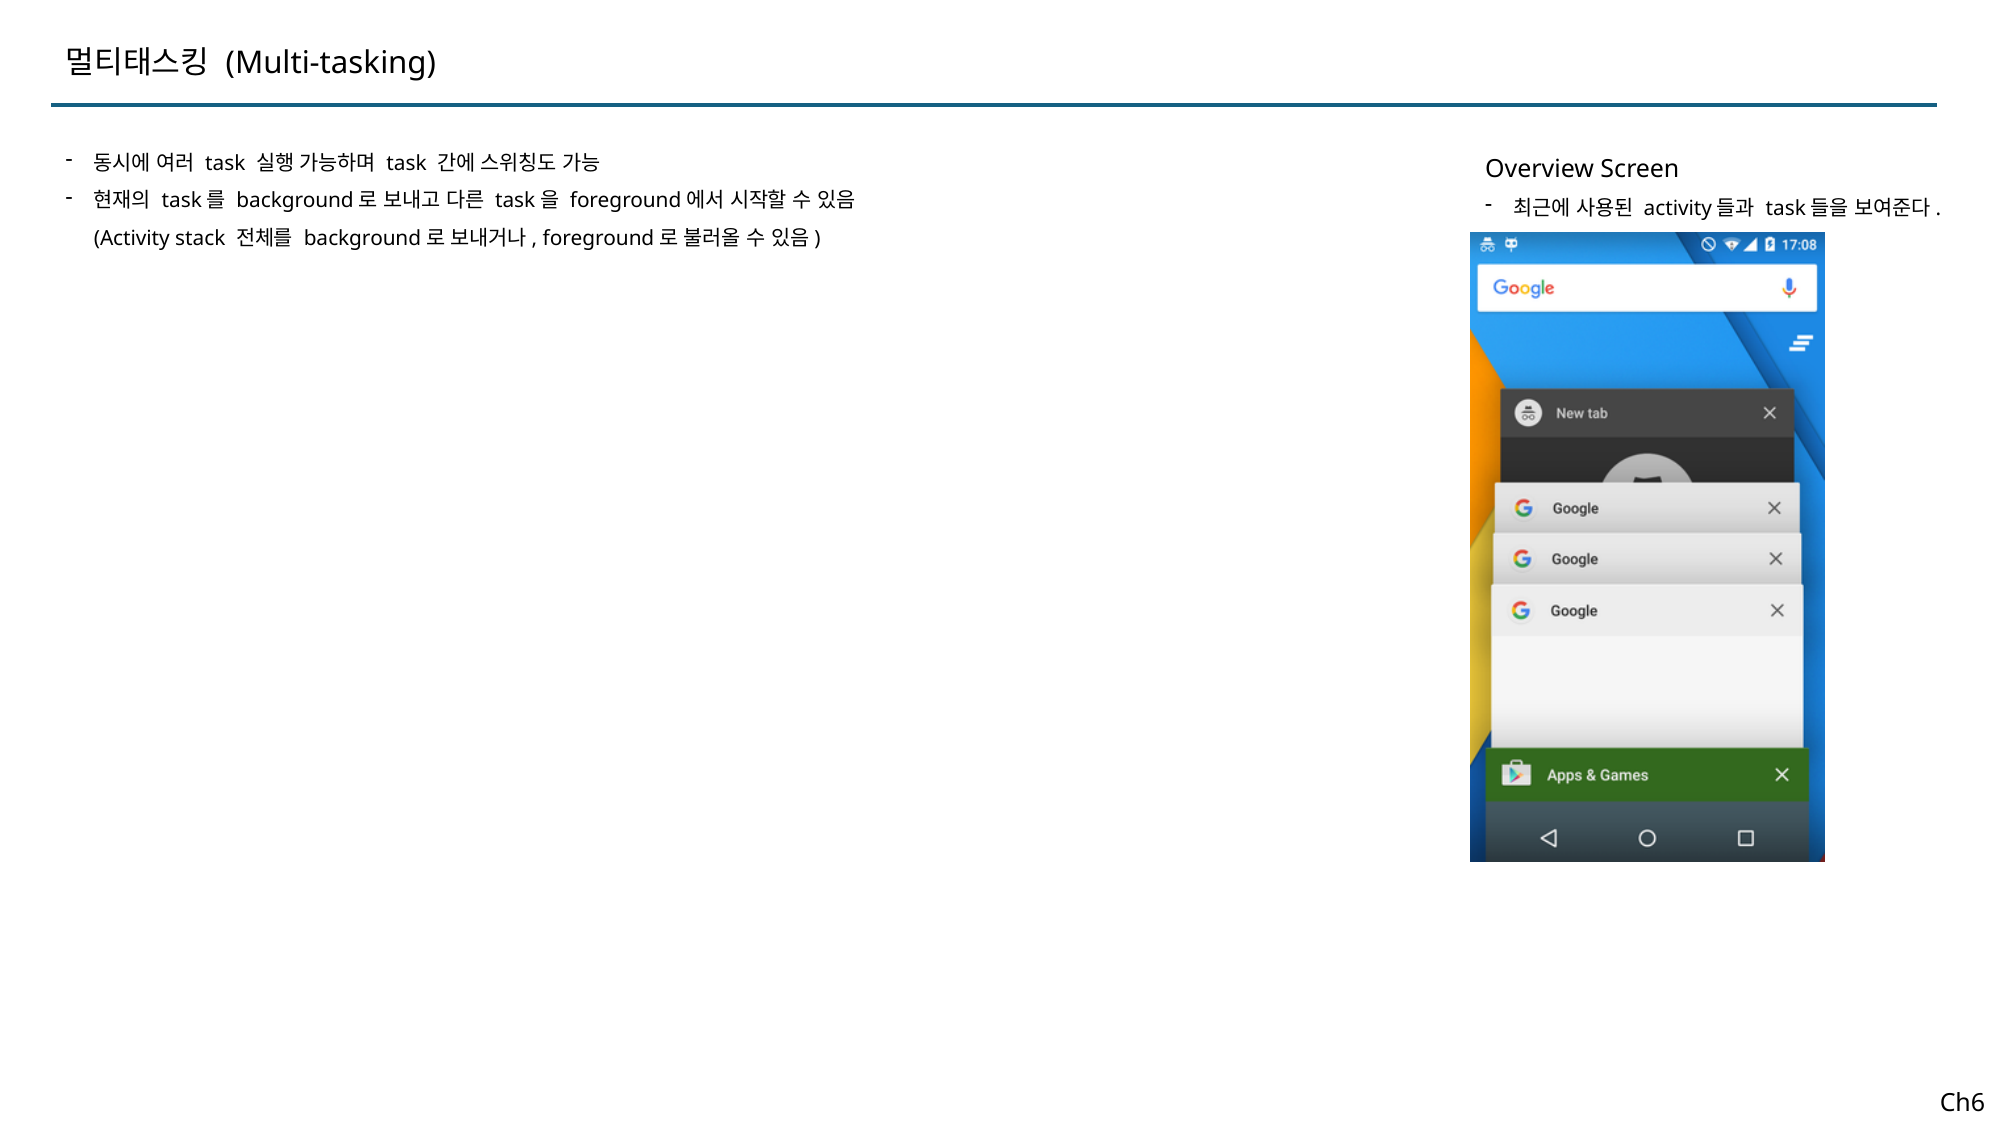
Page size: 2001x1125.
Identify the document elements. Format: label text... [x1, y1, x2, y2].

picture [1469, 231, 1825, 862]
text_box 동시에 여러 task 실행 가능하며 task 간에 스위칭도 가능 현재의 task를 background로 보내고 다른 task을 foreground에서 시작할 수 있음 (Activity stack 전체를 background로 보내거나, foreground로 불러올 수 있음) [50, 129, 899, 257]
text_box 멀티태스킹 (Multi-tasking) [50, 34, 864, 87]
text_box Overview Screen 최근에 사용된 activity들과 task들을 보여준다. [1470, 129, 1965, 227]
text_box Ch6 [1913, 1079, 2000, 1125]
